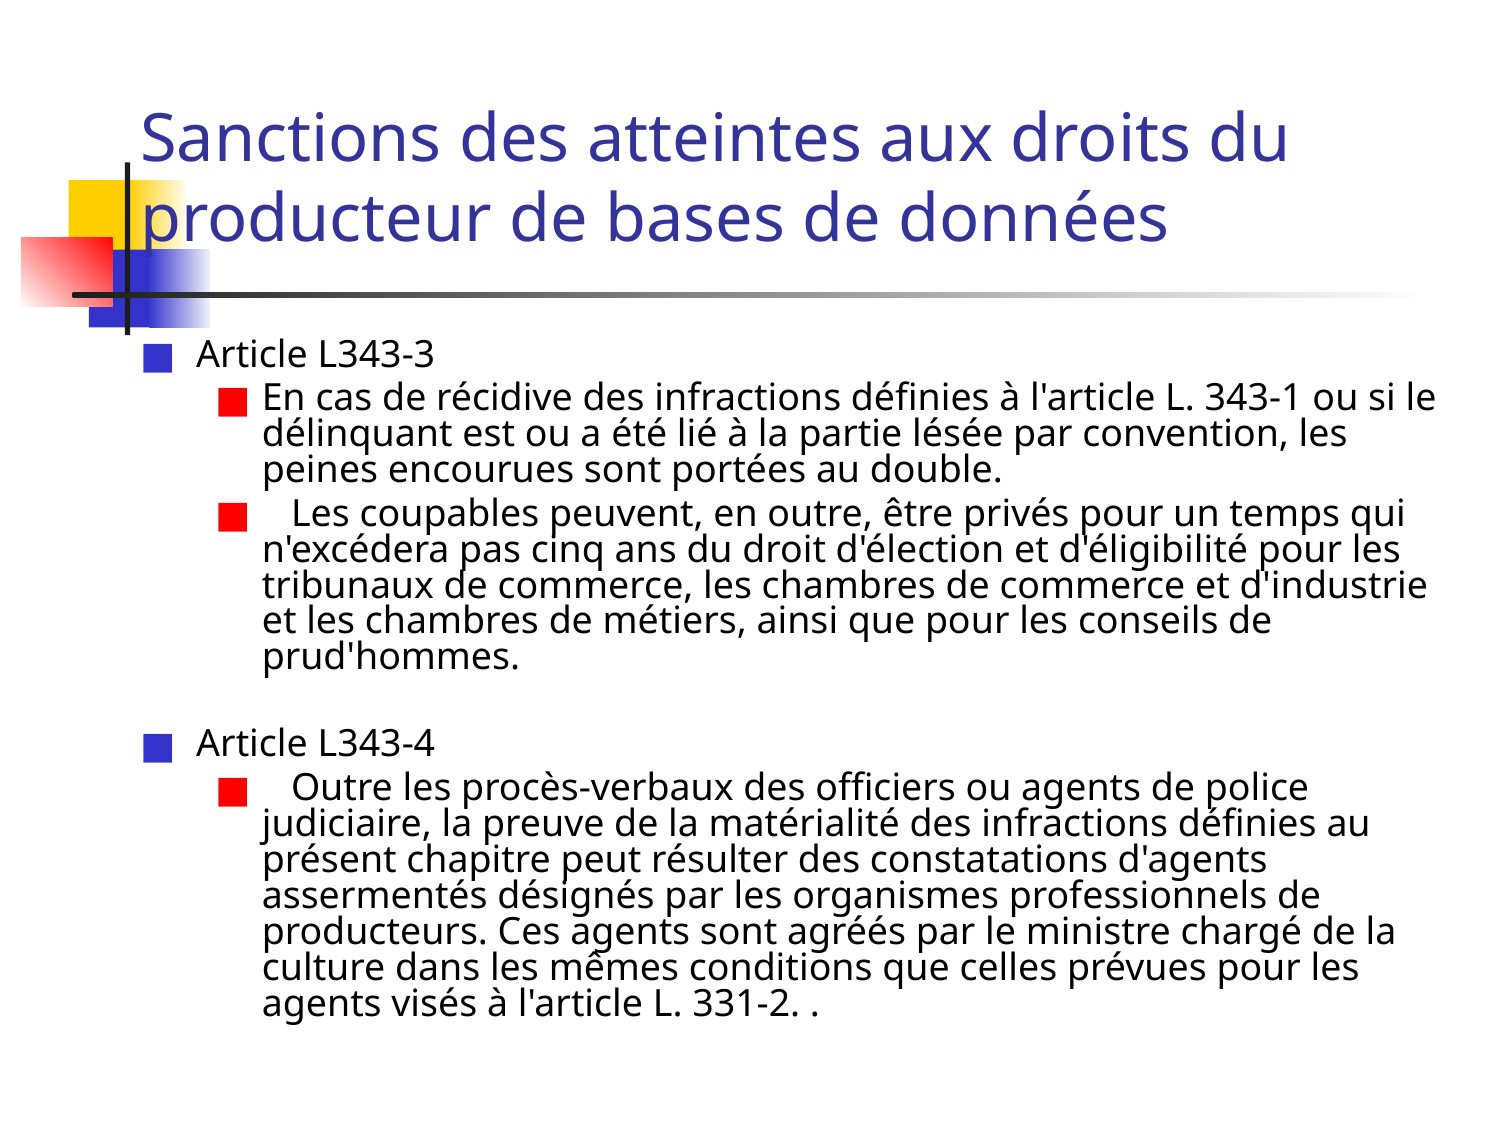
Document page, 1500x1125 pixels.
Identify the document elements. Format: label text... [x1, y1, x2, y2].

list Article L343-3 En cas de récidive des infractions définies à l'article L. 343-1 ou si le délinquant est ou a été lié à la partie lésée par convention, les peines encourues sont portées au double. Les coupables peuvent, en outre, être privés pour un temps qui n'excédera pas cinq ans du droit d'élection et d'éligibilité pour les tribunaux de commerce, les chambres de commerce et d'industrie et les chambres de métiers, ainsi que pour les conseils de prud'hommes. Article L343-4 Outre les procès-verbaux des officiers ou agents de police judiciaire, la preuve de la matérialité des infractions définies au présent chapitre peut résulter des constatations d'agents assermentés désignés par les organismes professionnels de producteurs. Ces agents sont agréés par le ministre chargé de la culture dans les mêmes conditions que celles prévues pour les agents visés à l'article L. 331-2. . [125, 331, 1469, 1006]
title Sanctions des atteintes aux droits du producteur de bases de données [125, 75, 1443, 263]
